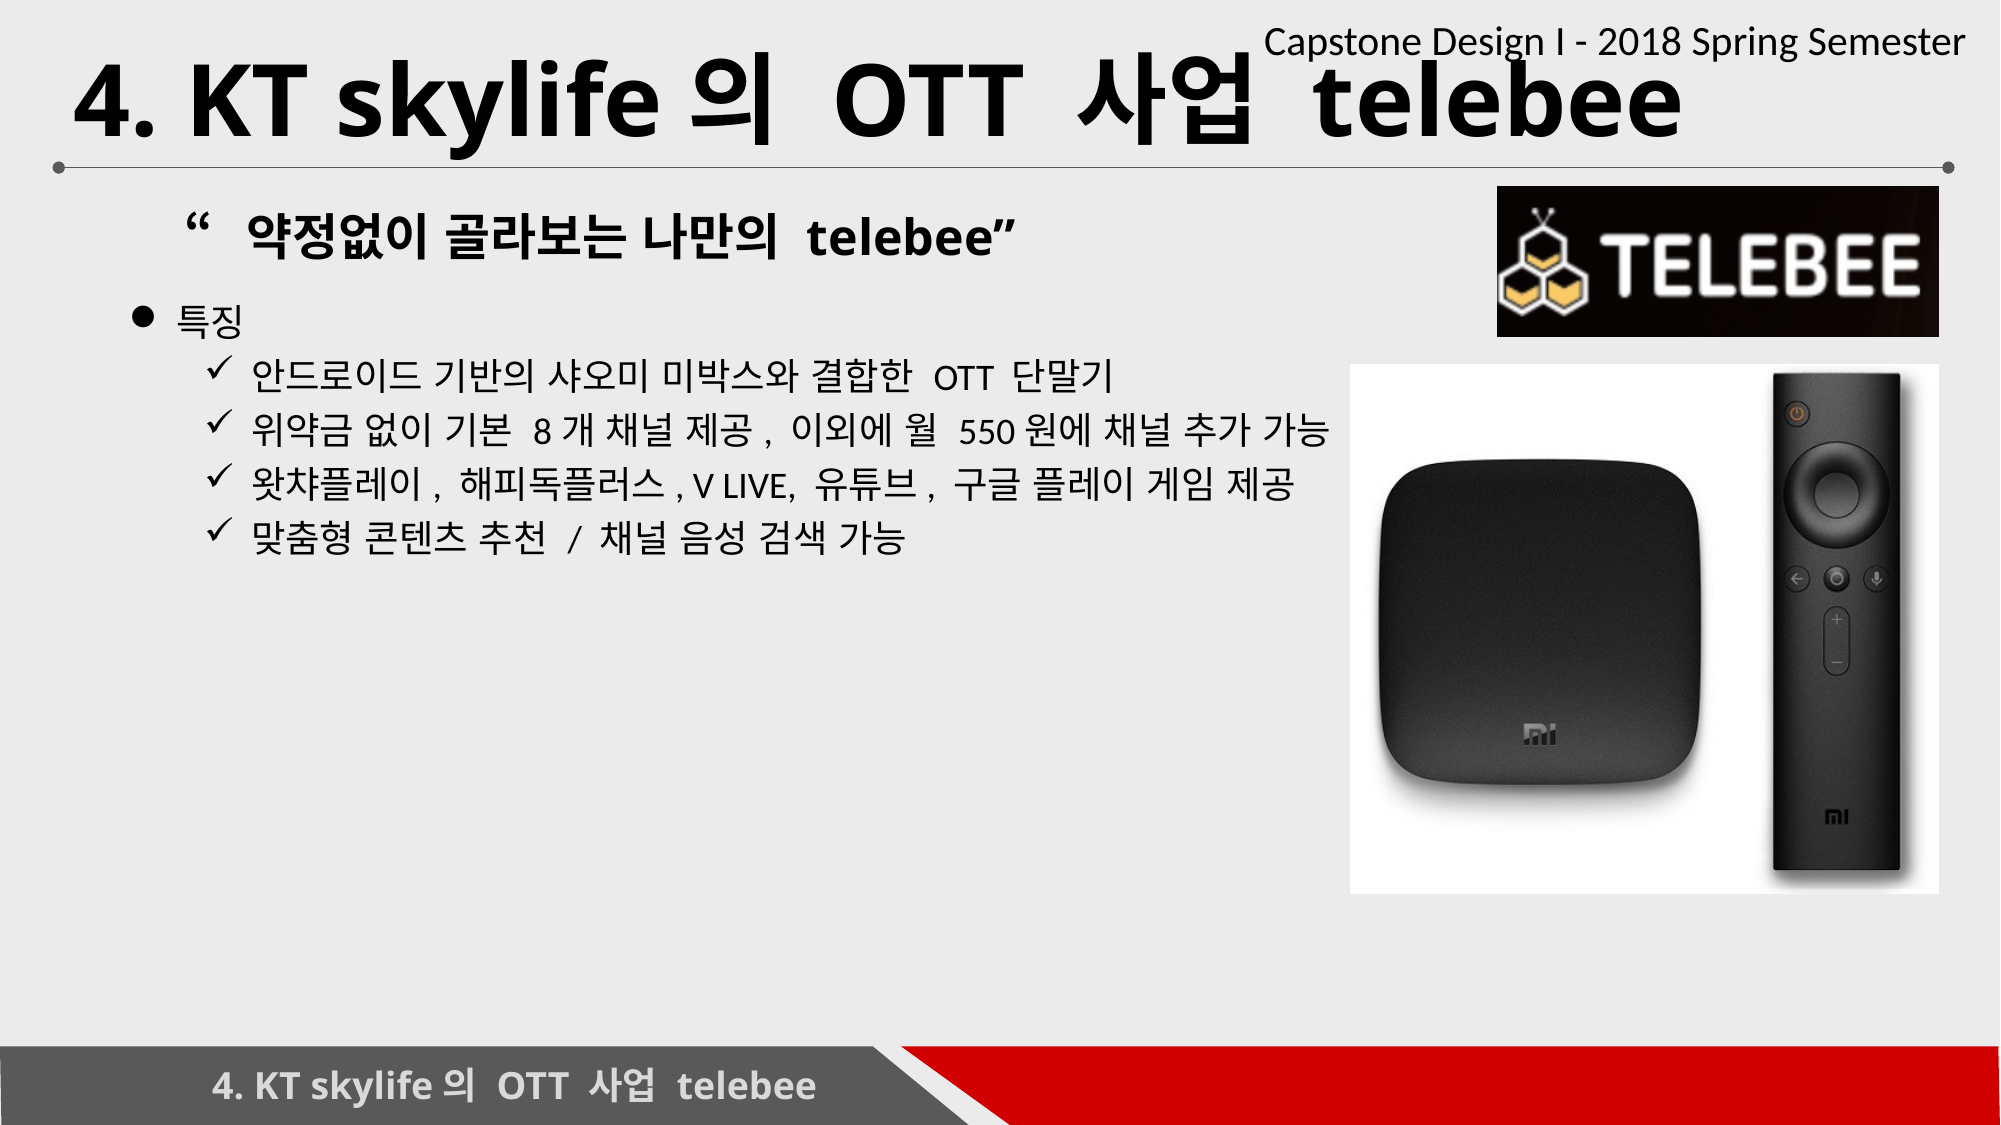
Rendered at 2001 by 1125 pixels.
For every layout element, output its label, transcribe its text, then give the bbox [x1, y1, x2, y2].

text_box “약정없이 골라보는 나만의 telebee” [95, 186, 1497, 273]
text_box 4. KT skylife의 OTT 사업 telebee [23, 1054, 832, 1115]
picture [1349, 364, 1939, 894]
title 4. KT skylife의 OTT 사업 telebee [58, 0, 2000, 166]
text_box 특징 안드로이드 기반의 샤오미 미박스와 결합한 OTT 단말기 위약금 없이 기본 8개 채널 제공, 이외에 월 550원에 채널 추가 가능 왓챠플레이, 해피독플러스, V LIVE, 유튜브, 구글 플레이 게임 제공 맞춤형 콘텐츠 추천 / 채널 음성 검색 가능 [114, 282, 1939, 568]
picture [1497, 186, 1939, 337]
